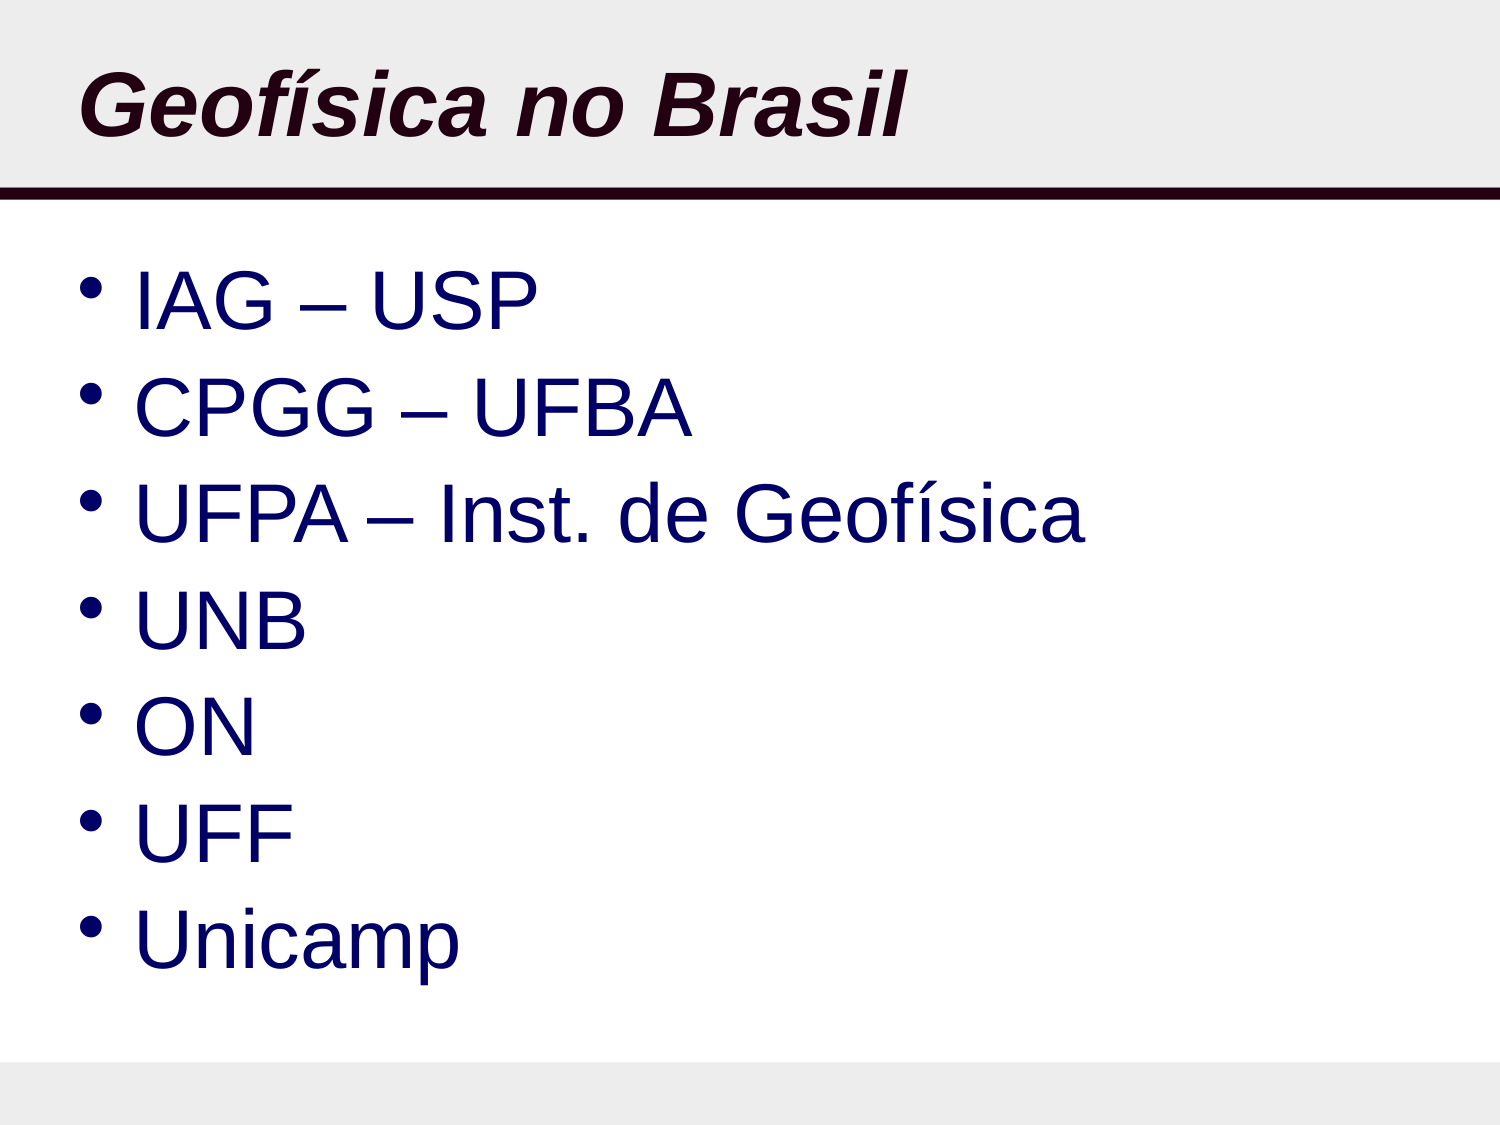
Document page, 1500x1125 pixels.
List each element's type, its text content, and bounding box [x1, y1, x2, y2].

list IAG – USP CPGG – UFBA UFPA – Inst. de Geofísica UNB ON UFF Unicamp [62, 249, 1438, 1050]
title Geofísica no Brasil [62, 37, 1475, 163]
